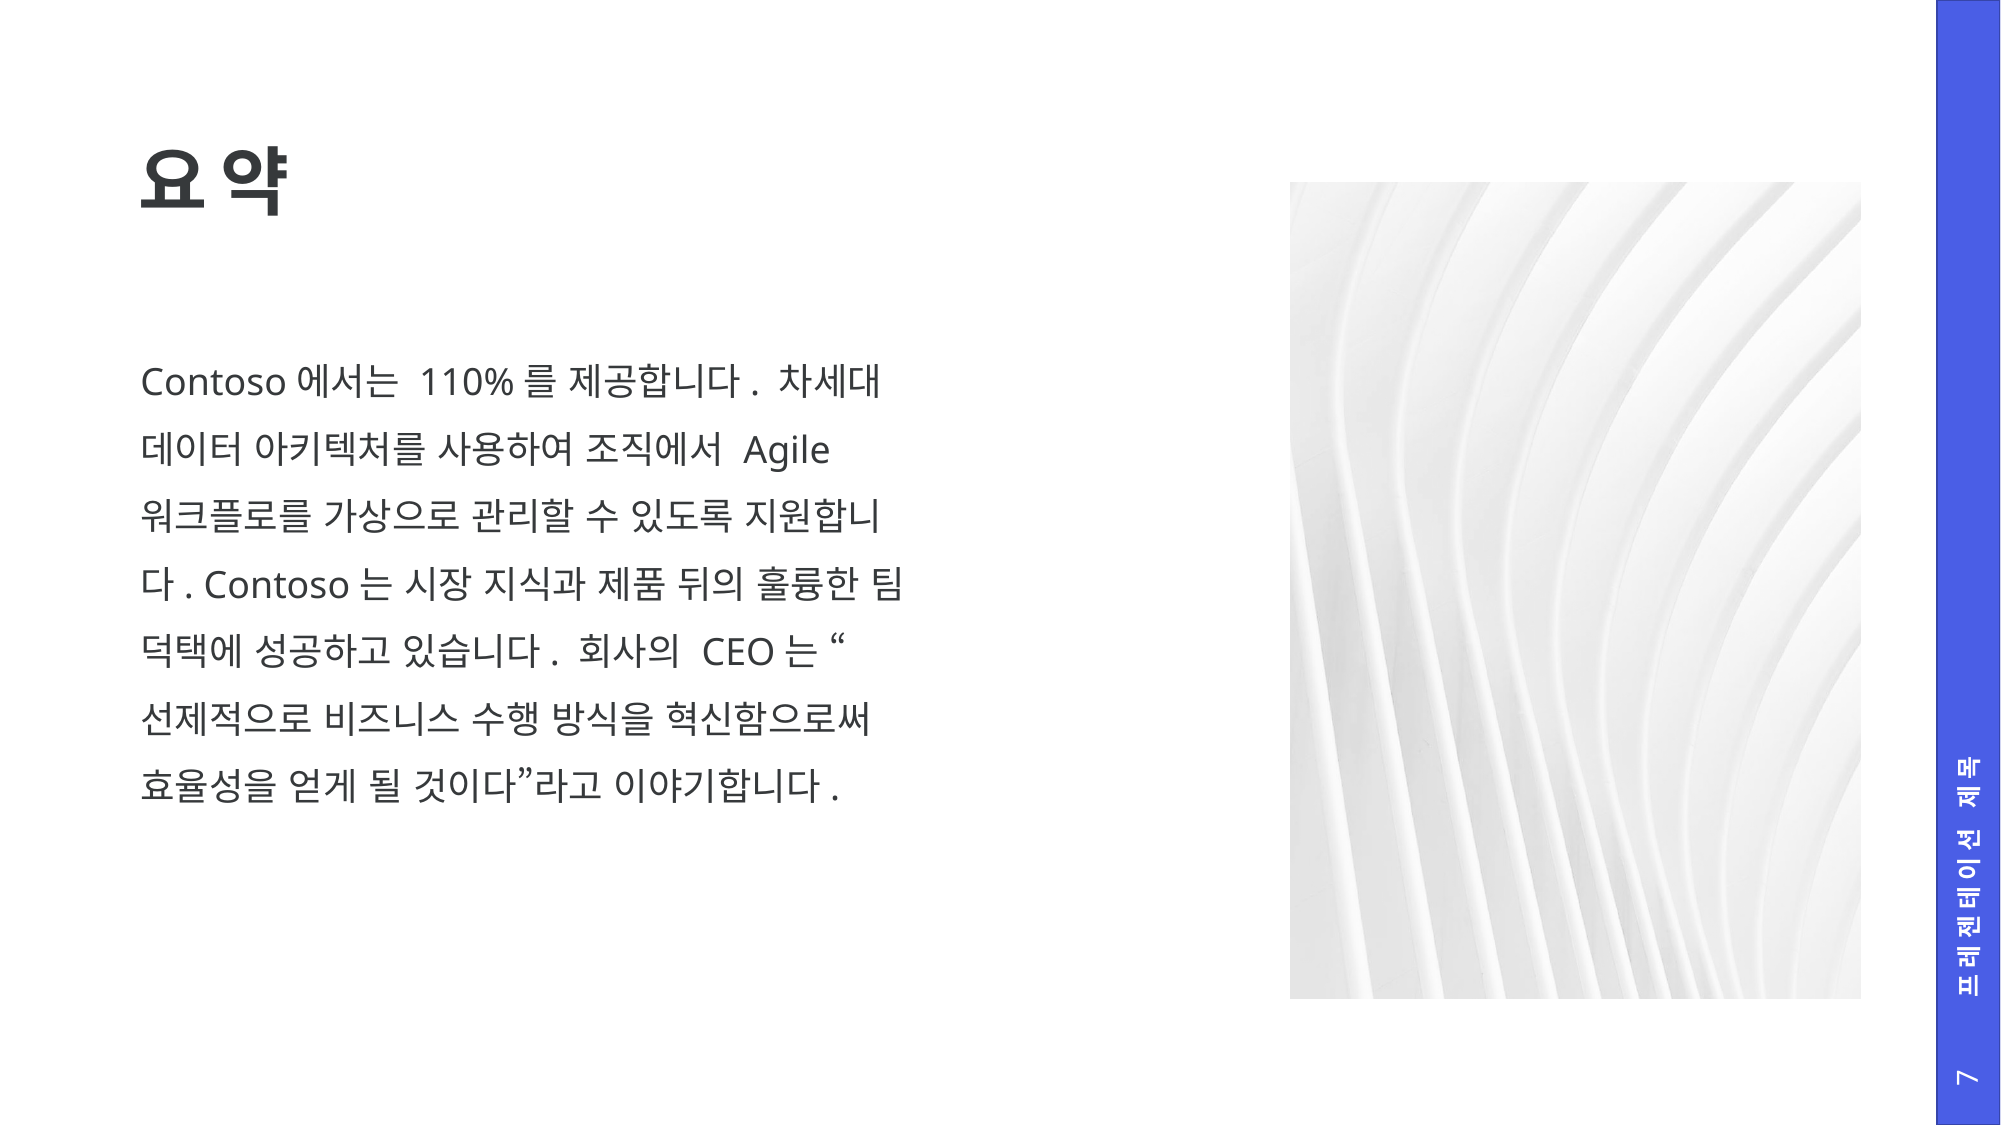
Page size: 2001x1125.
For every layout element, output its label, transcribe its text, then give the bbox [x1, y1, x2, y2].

picture [1290, 182, 1861, 999]
footer 프레젠테이션 제목 [1937, 0, 2000, 1032]
slide_number 7 [1937, 1032, 2000, 1125]
list Contoso에서는 110%를 제공합니다. 차세대 데이터 아키텍처를 사용하여 조직에서 Agile 워크플로를 가상으로 관리할 수 있도록 지원합니다. Contoso는 시장 지식과 제품 뒤의 훌륭한 팀 덕택에 성공하고 있습니다. 회사의 CEO는 “선제적으로 비즈니스 수행 방식을 혁신함으로써 효율성을 얻게 될 것이다”라고 이야기합니다. [140, 335, 933, 921]
title 요약 [139, 145, 1082, 306]
